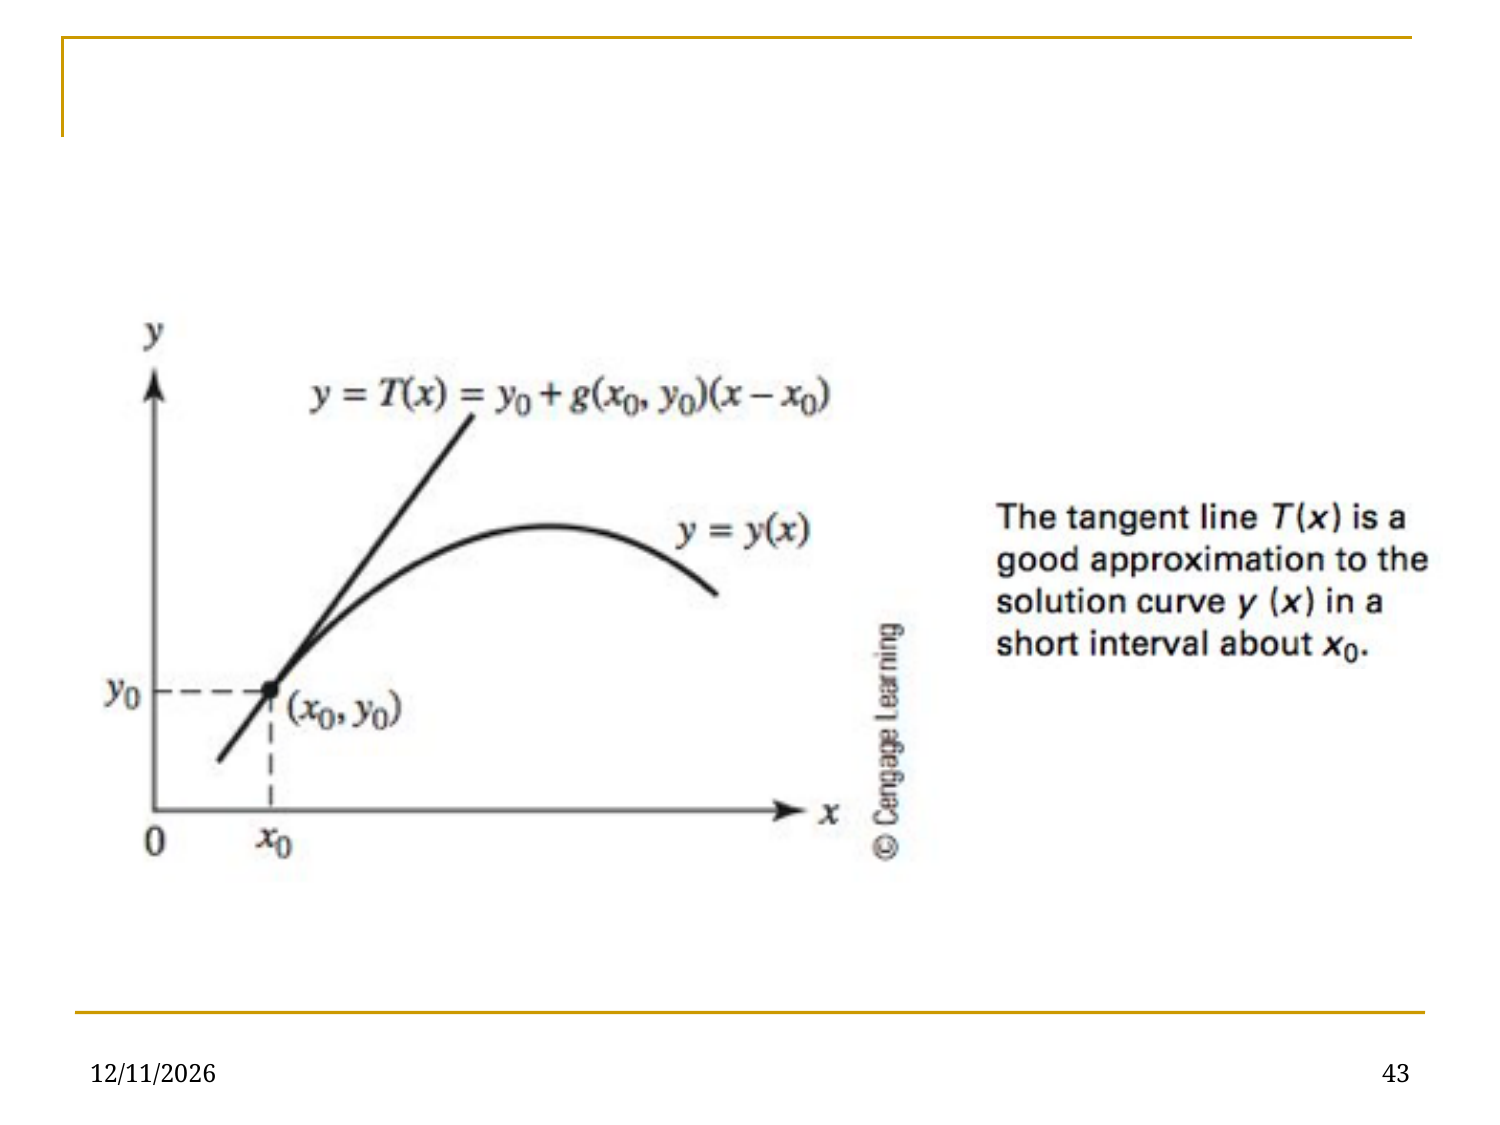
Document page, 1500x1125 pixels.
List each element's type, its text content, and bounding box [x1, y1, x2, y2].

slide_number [75, 1024, 425, 1100]
slide_number 43 [1074, 1024, 1425, 1100]
picture [52, 278, 951, 894]
picture [985, 491, 1443, 669]
